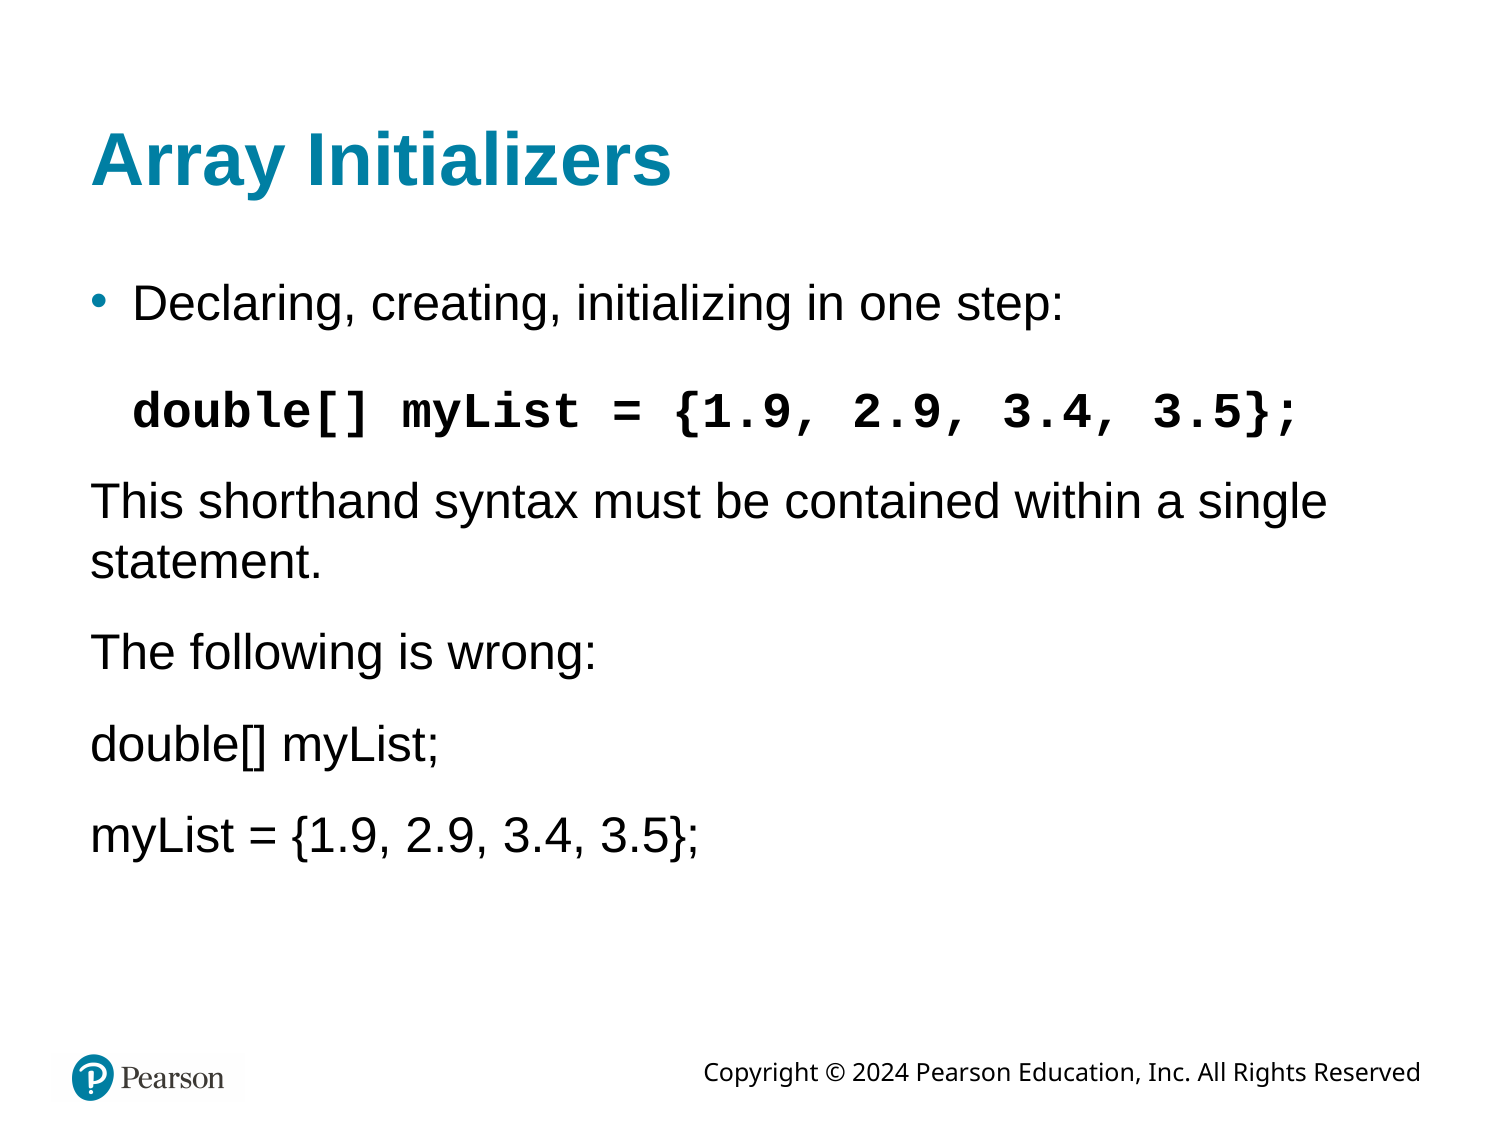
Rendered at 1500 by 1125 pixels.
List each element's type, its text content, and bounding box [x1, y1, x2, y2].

title Array Initializers [75, 35, 1425, 216]
list double[] myList = {1.9, 2.9, 3.4, 3.5}; This shorthand syntax must be contained within a single statement. The following is wrong: double[] myList; myList = {1.9, 2.9, 3.4, 3.5}; [75, 362, 1425, 860]
list Declaring, creating, initializing in one step: [75, 255, 1425, 345]
picture [51, 1053, 245, 1102]
